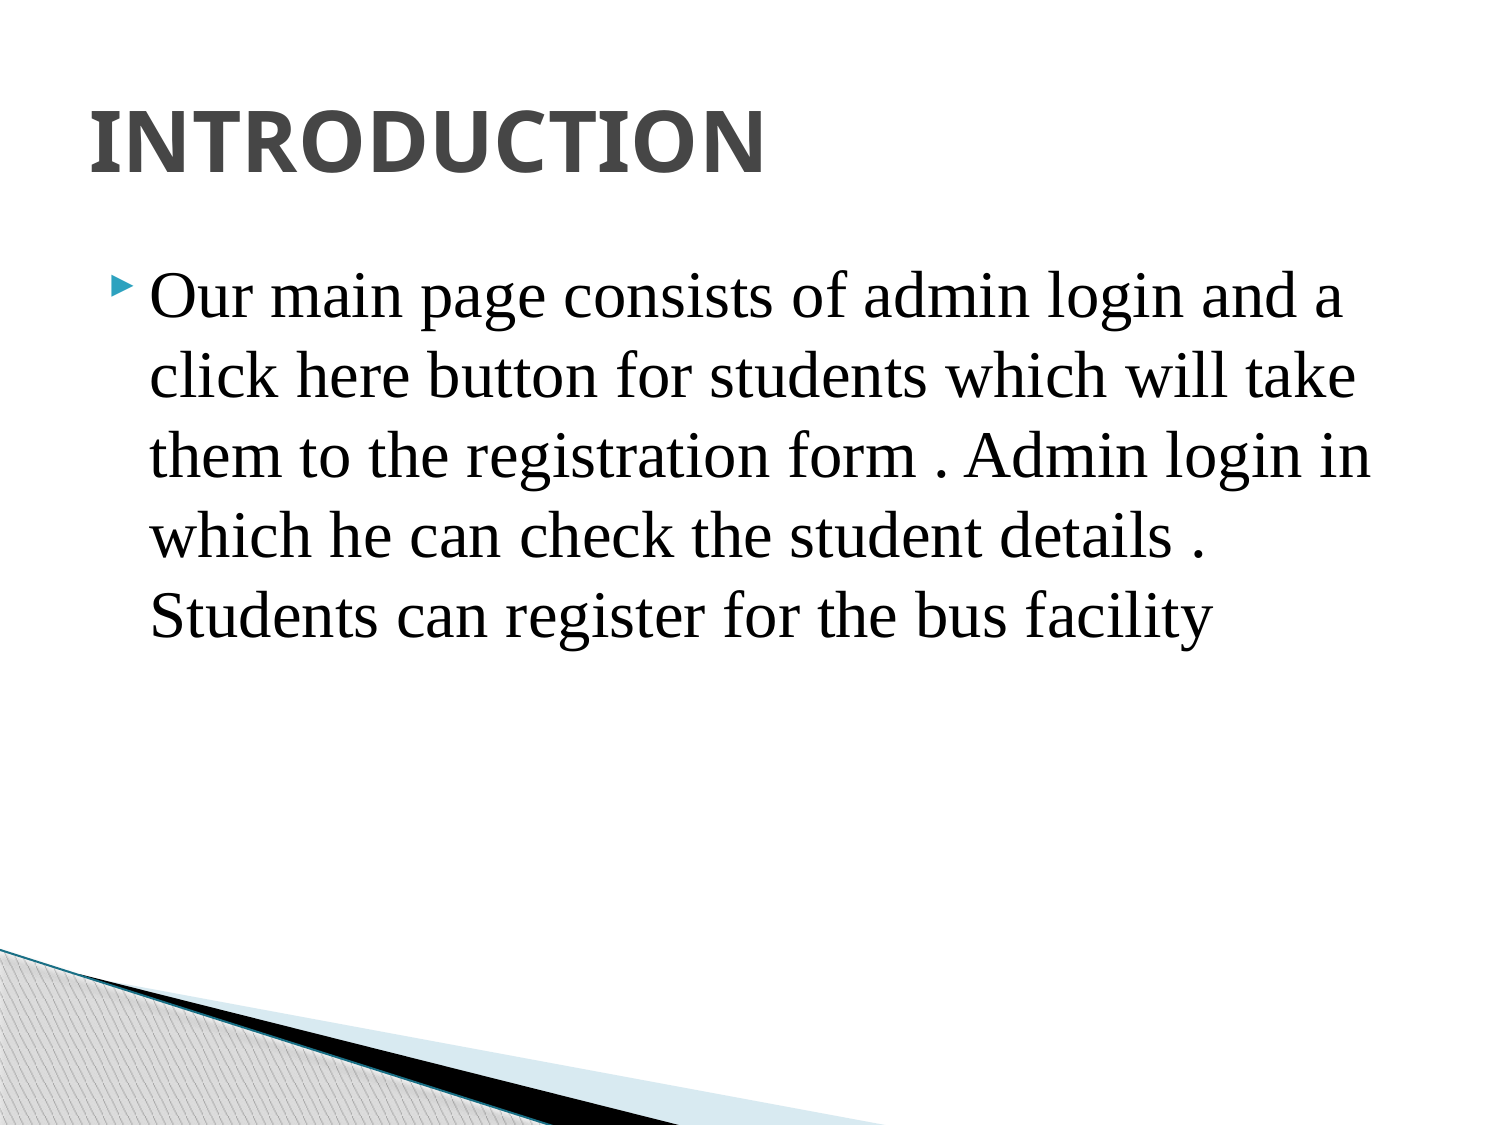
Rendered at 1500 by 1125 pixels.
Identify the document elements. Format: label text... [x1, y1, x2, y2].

list Our main page consists of admin login and a click here button for students which will take them to the registration form . Admin login in which he can check the student details . Students can register for the bus facility [75, 243, 1425, 986]
title INTRODUCTION [75, 45, 1425, 233]
